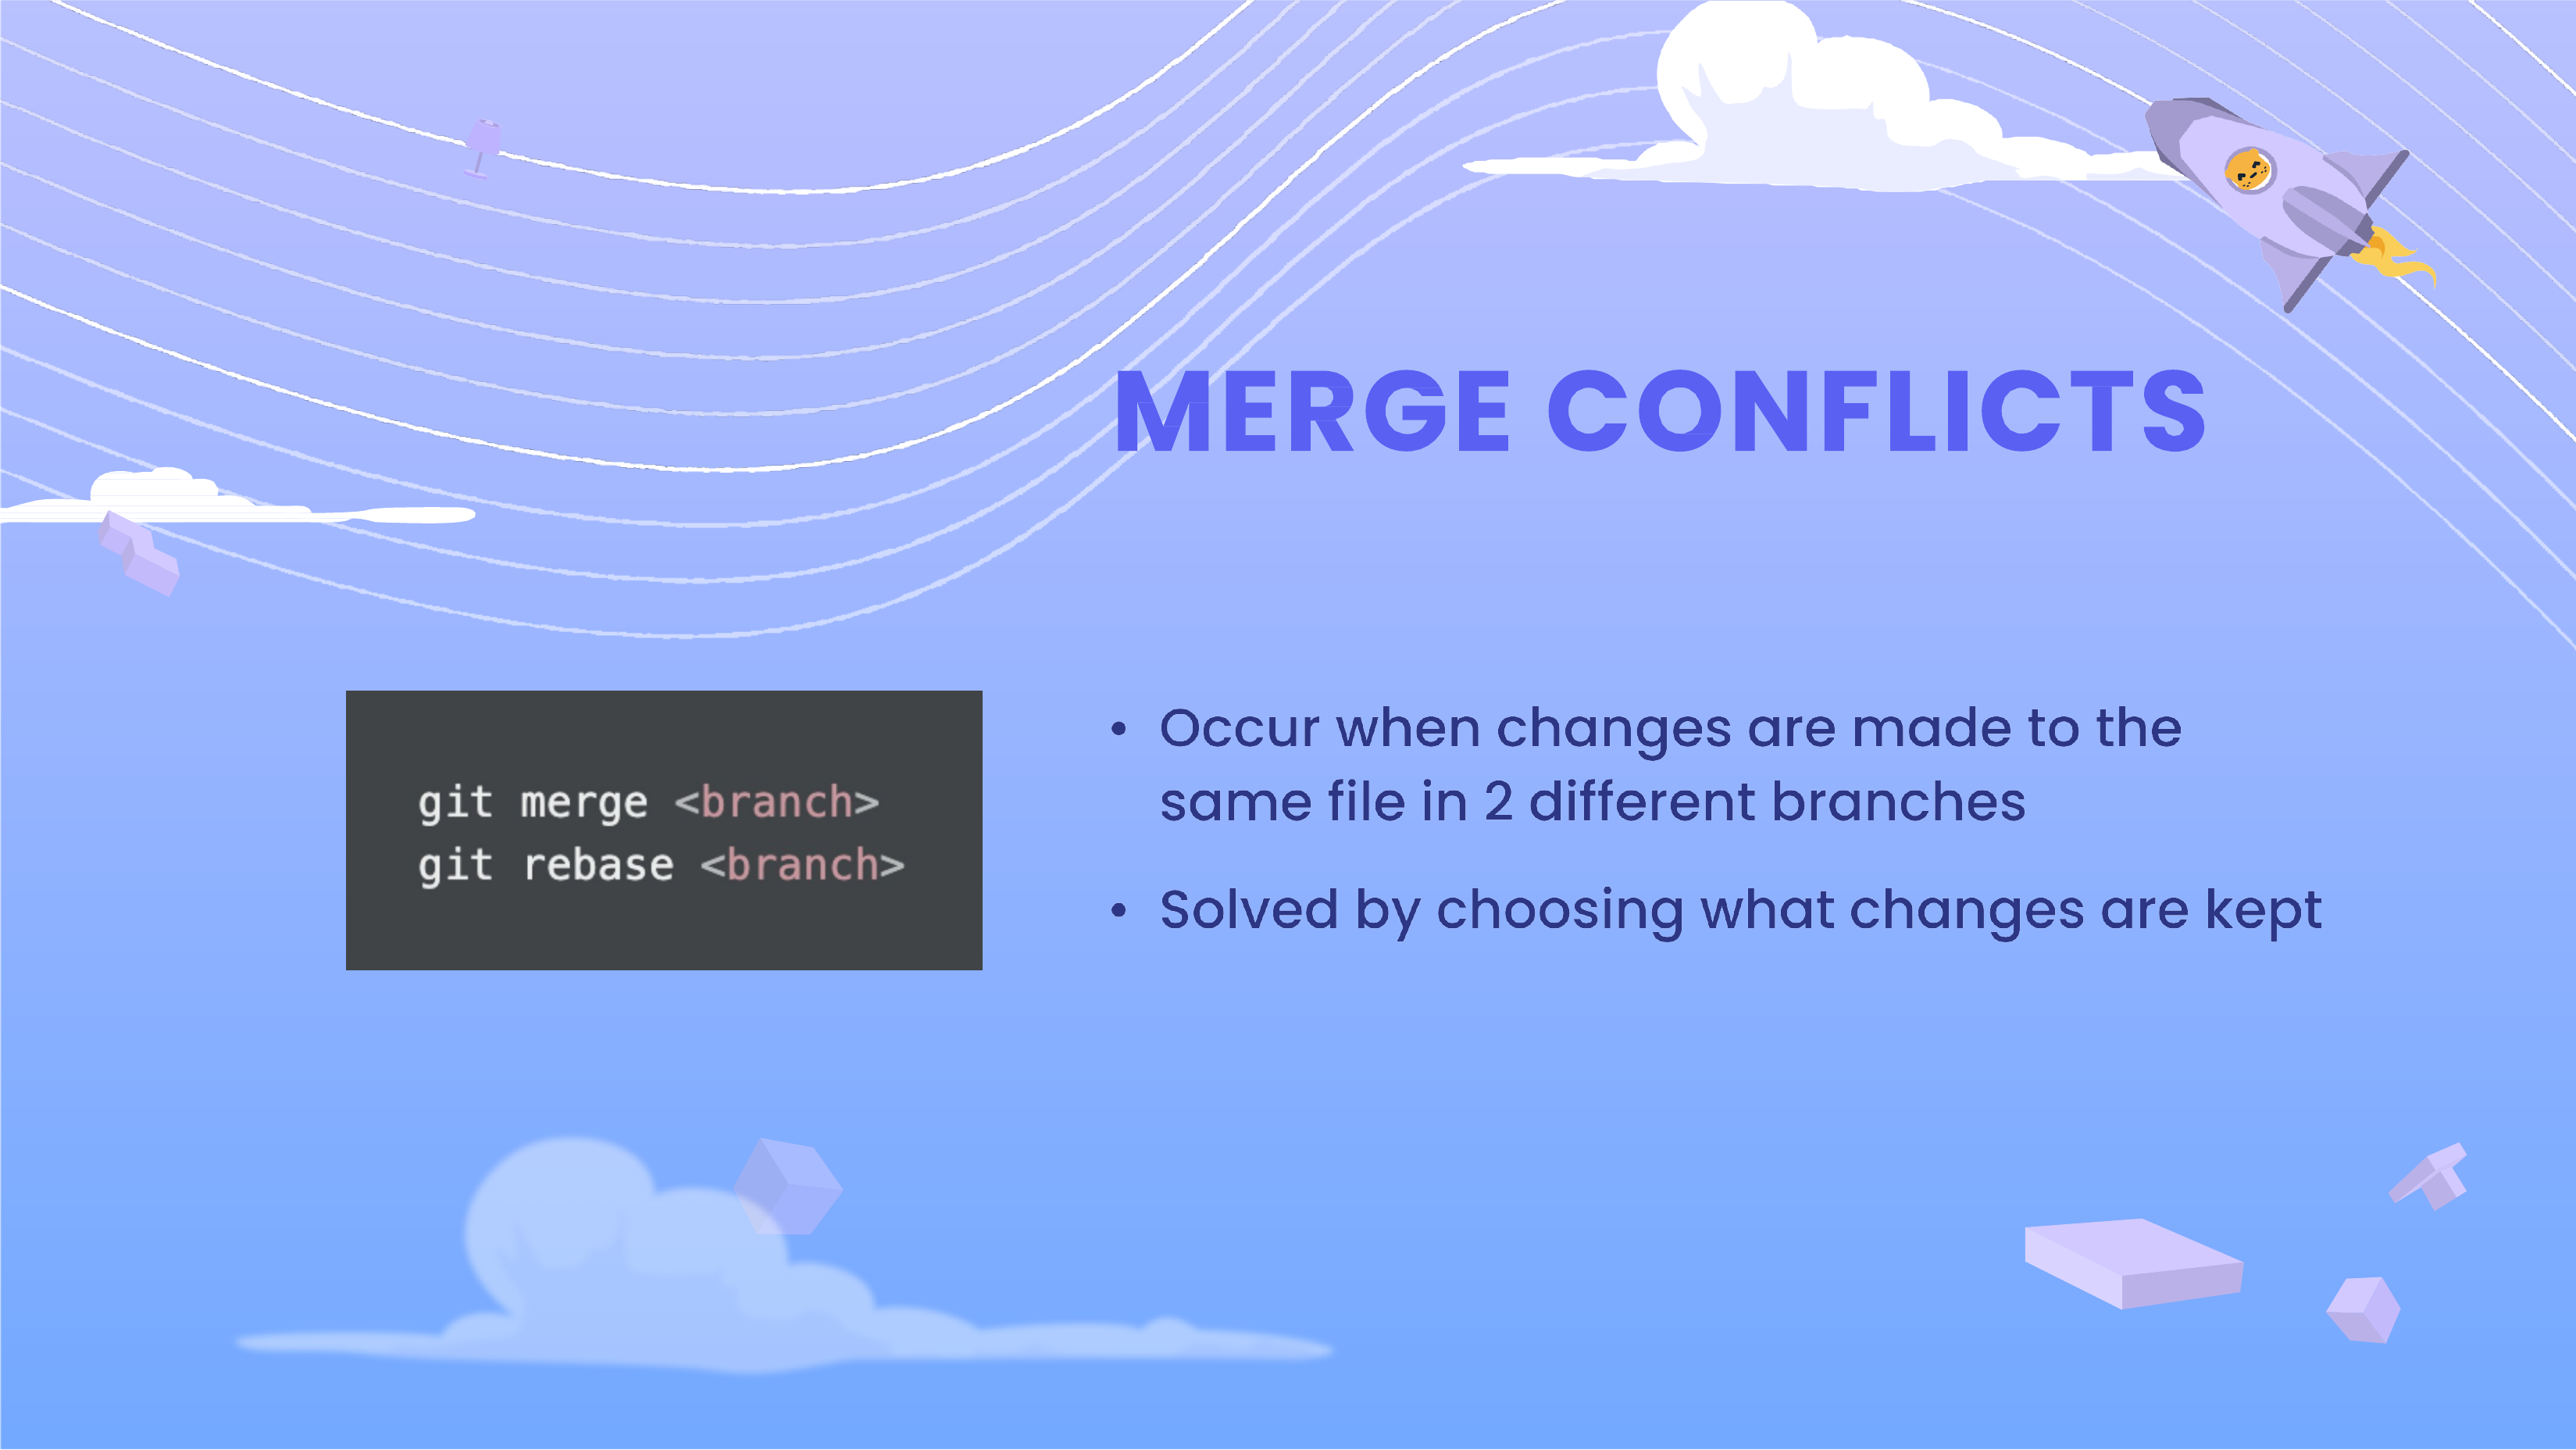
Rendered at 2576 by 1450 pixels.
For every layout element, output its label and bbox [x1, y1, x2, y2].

text_box [2325, 1277, 2402, 1345]
text_box [462, 119, 501, 180]
picture [0, 652, 2576, 1449]
text_box [0, 0, 2576, 652]
text_box [97, 509, 180, 598]
text_box [2024, 1218, 2245, 1311]
text_box [2388, 1141, 2467, 1212]
